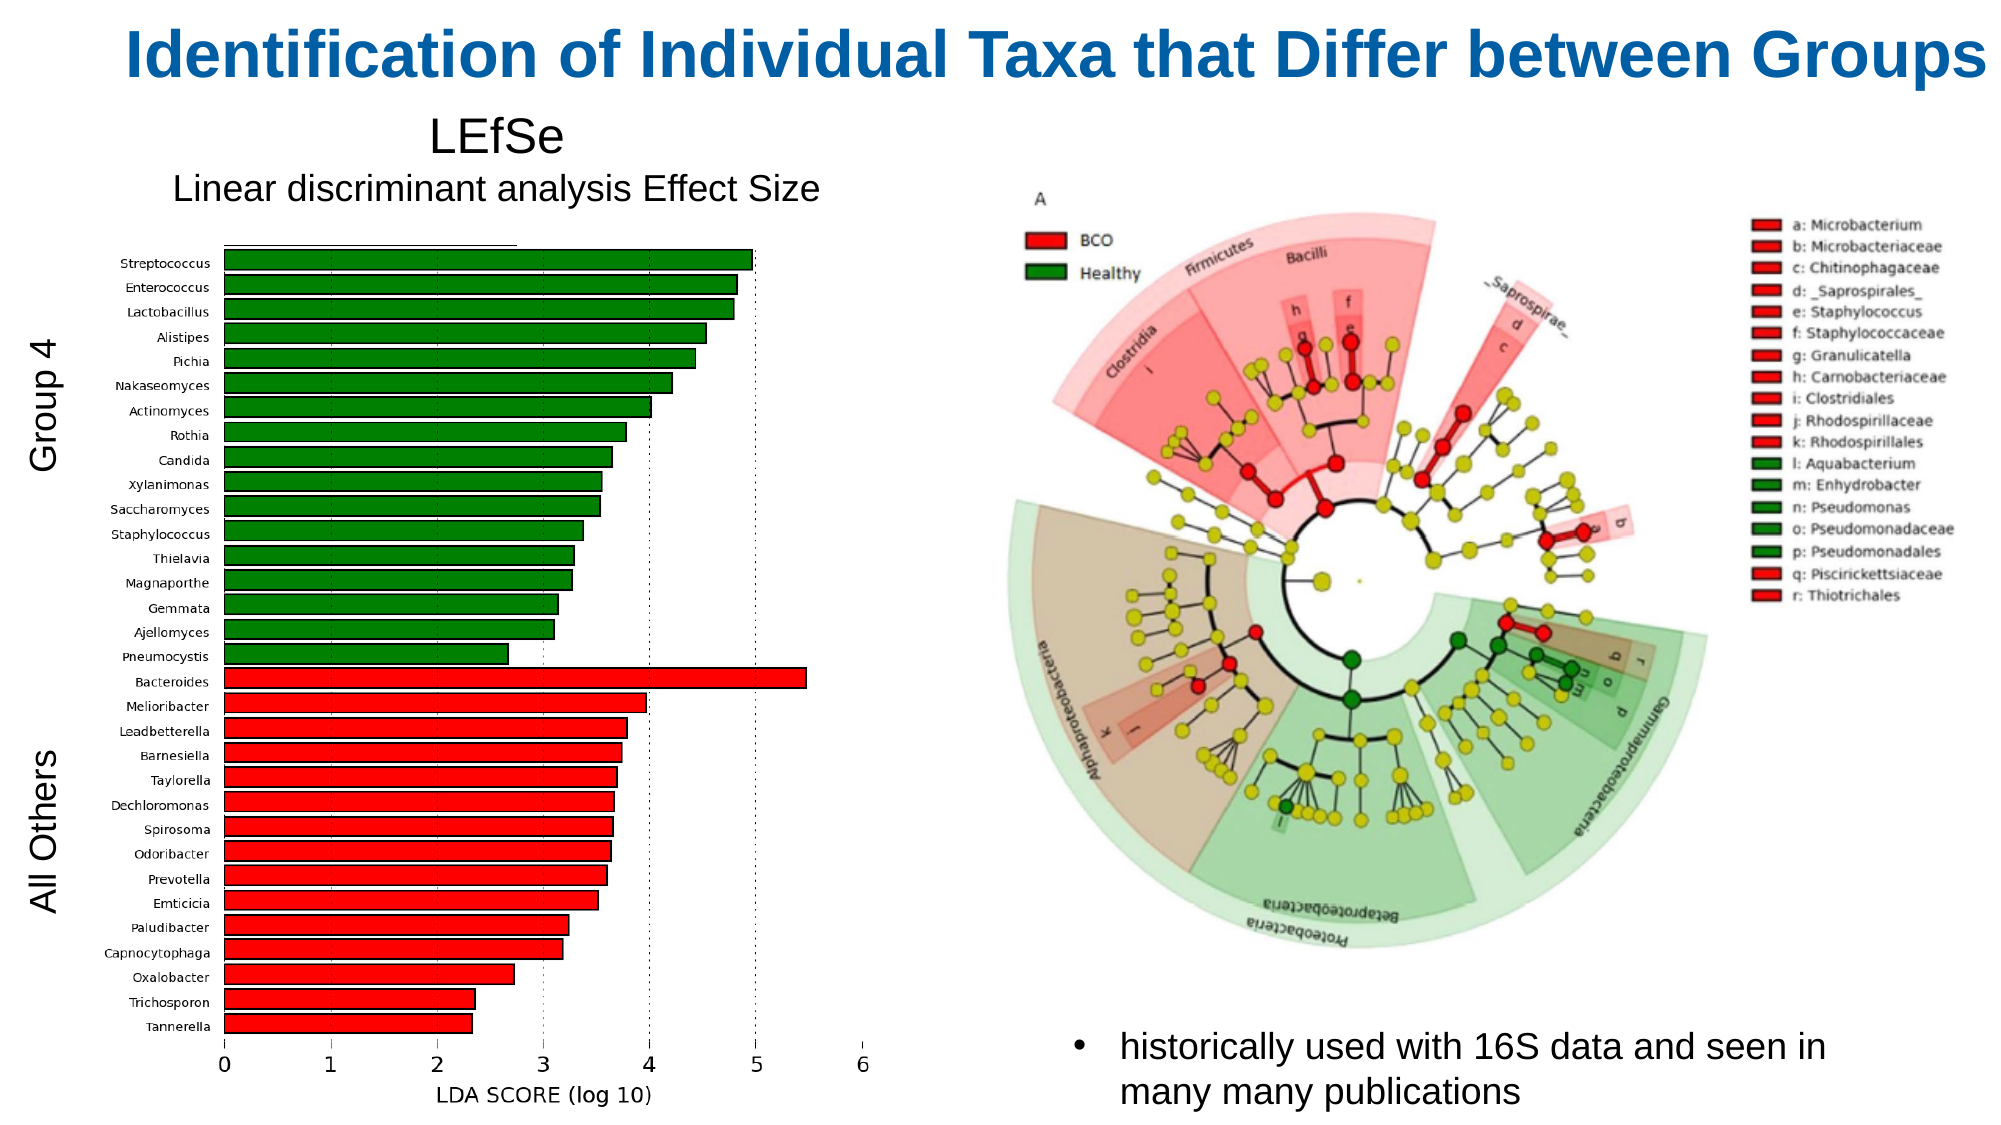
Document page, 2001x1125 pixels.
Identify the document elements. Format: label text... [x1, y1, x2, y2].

picture [967, 168, 1977, 1057]
text_box historically used with 16S data and seen in many many publications [1058, 1065, 1886, 1120]
text_box Identification of Individual Taxa that Differ between Groups [110, 3, 2000, 98]
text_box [10, 96, 953, 1125]
